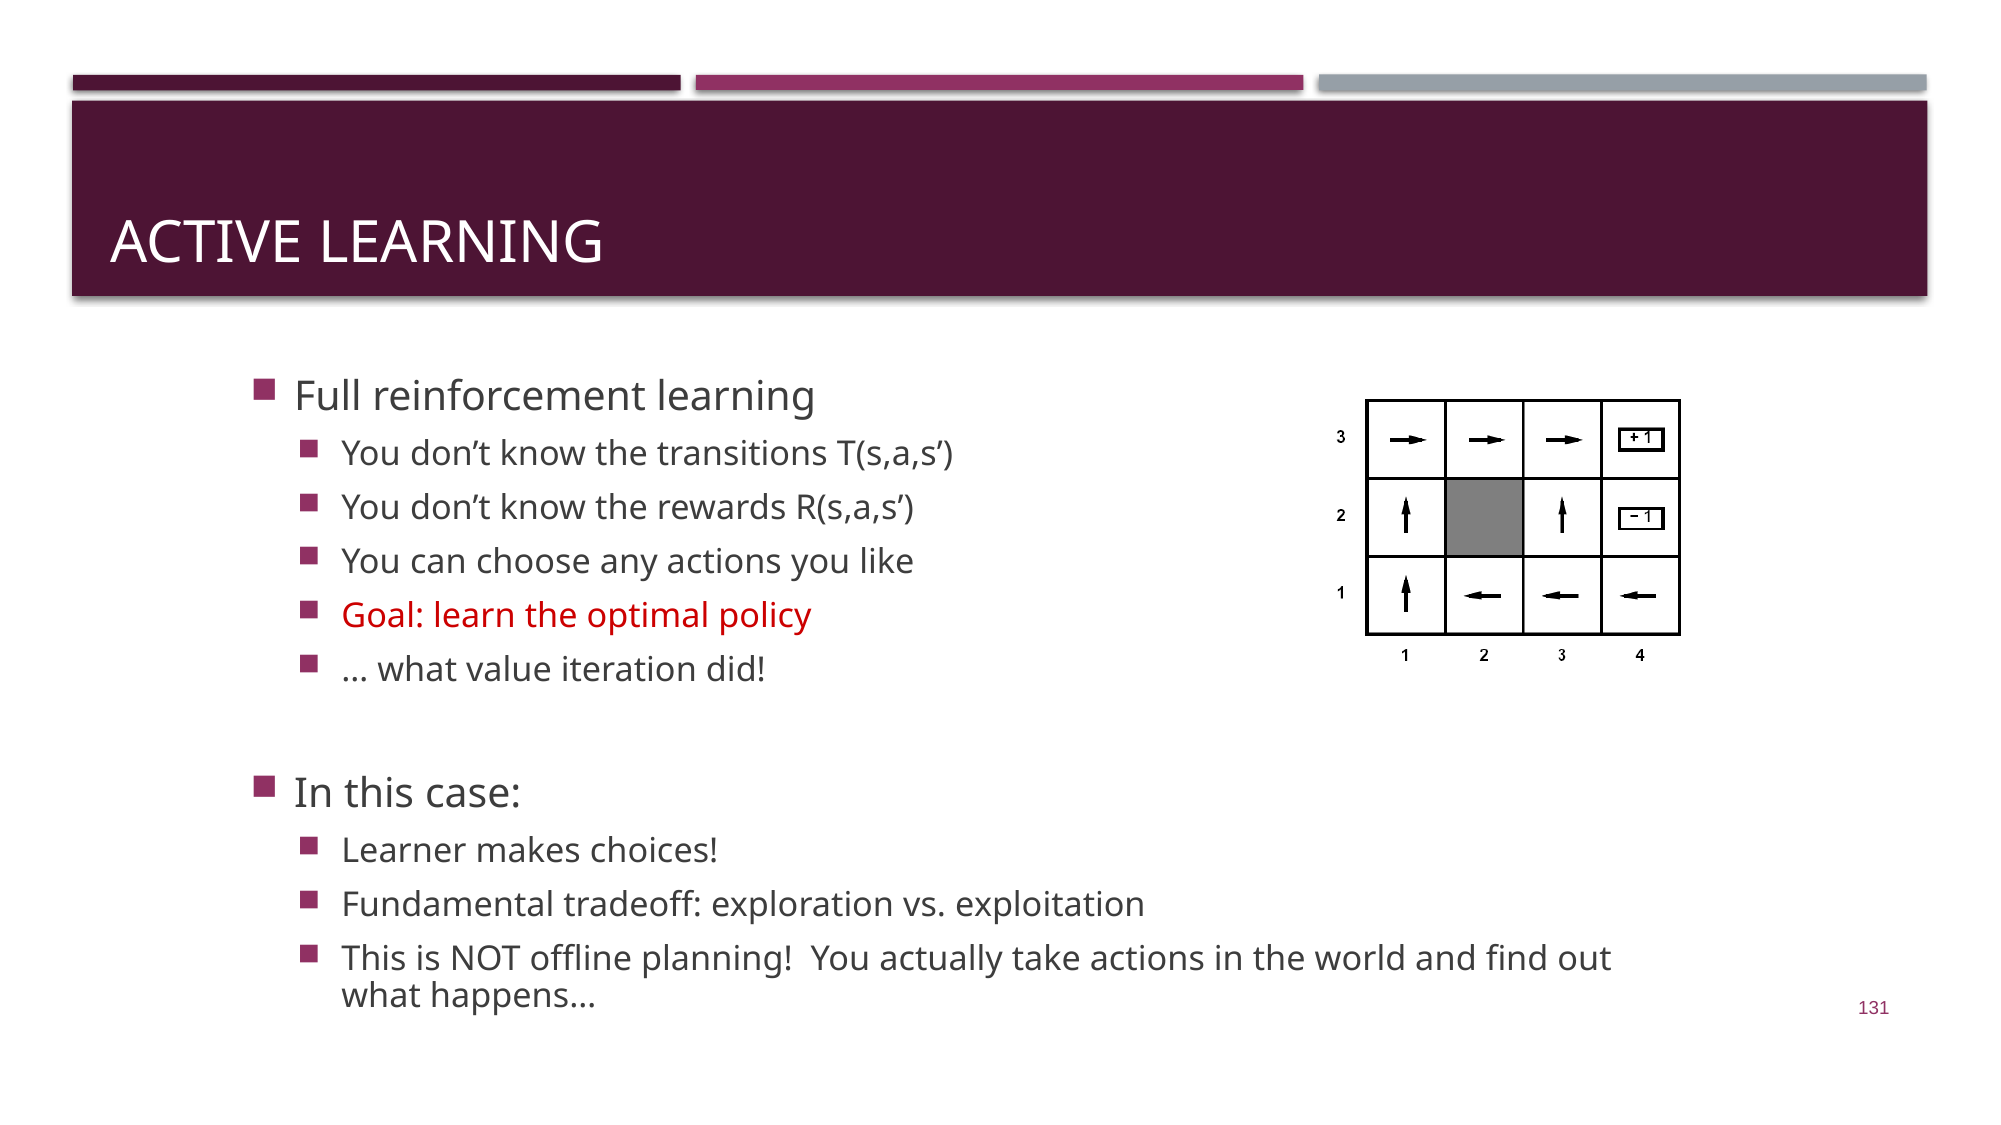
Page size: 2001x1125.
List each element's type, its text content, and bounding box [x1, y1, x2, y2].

slide_number 131 [1732, 977, 1905, 1037]
picture [1329, 393, 1686, 668]
title Active Learning [95, 115, 1905, 282]
list Full reinforcement learning You don’t know the transitions T(s,a,s’) You don’t know the rewards R(s,a,s’) You can choose any actions you like Goal: learn the optimal policy … what value iteration did! In this case: Learner makes choices! Fundamental tradeoff: exploration vs. exploitation This is NOT offline planning! You actually take actions in the world and find out what happens… [234, 365, 1638, 1025]
